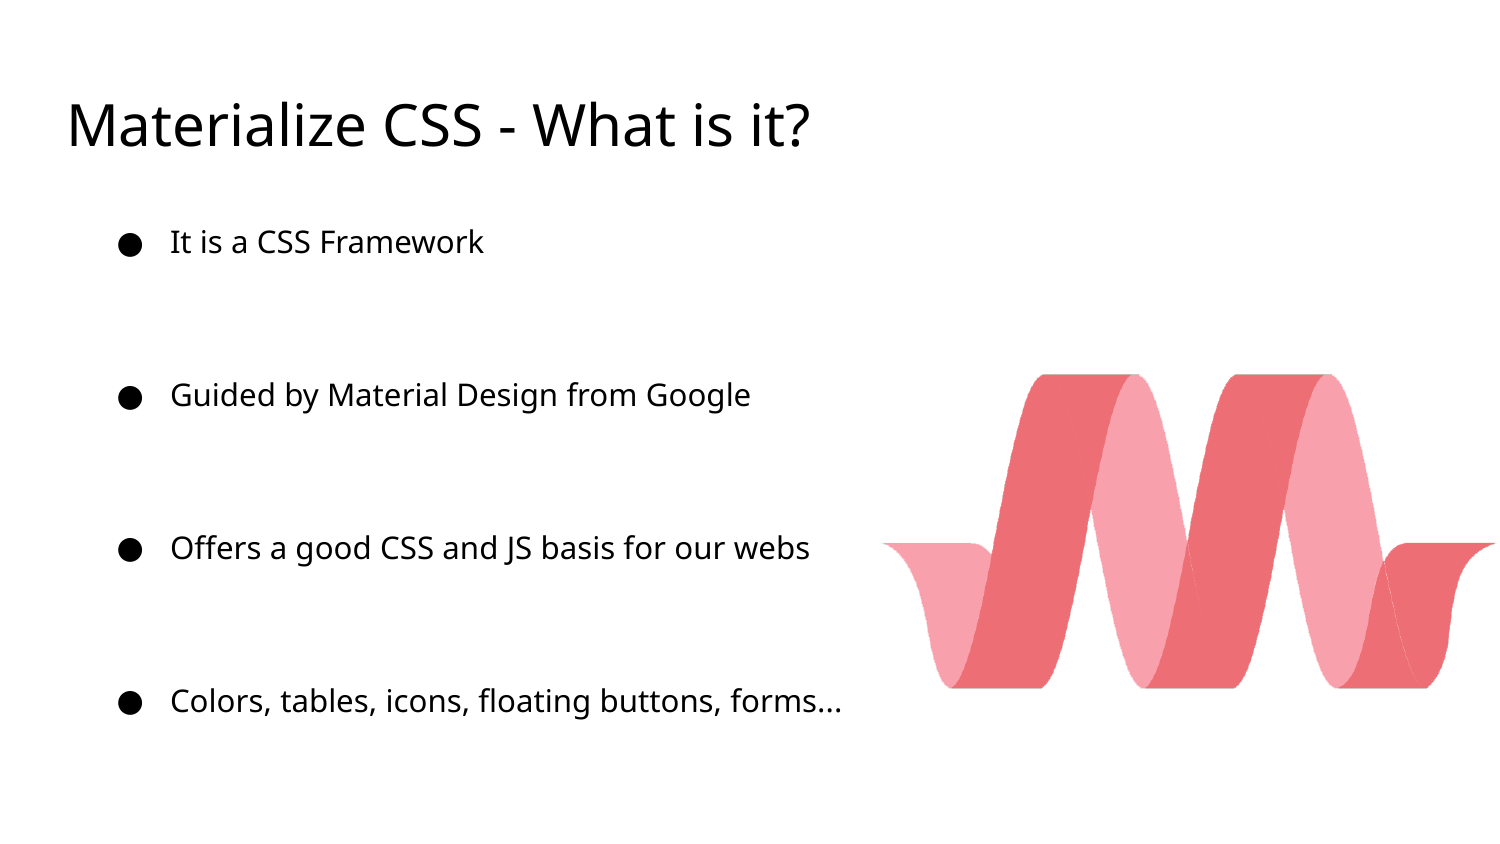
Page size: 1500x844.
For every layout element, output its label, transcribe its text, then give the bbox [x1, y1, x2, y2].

list It is a CSS Framework Guided by Material Design from Google Offers a good CSS and JS basis for our webs Colors, tables, icons, floating buttons, forms... [79, 202, 880, 619]
title Materialize CSS - What is it? [51, 72, 1449, 167]
picture [879, 222, 1500, 844]
